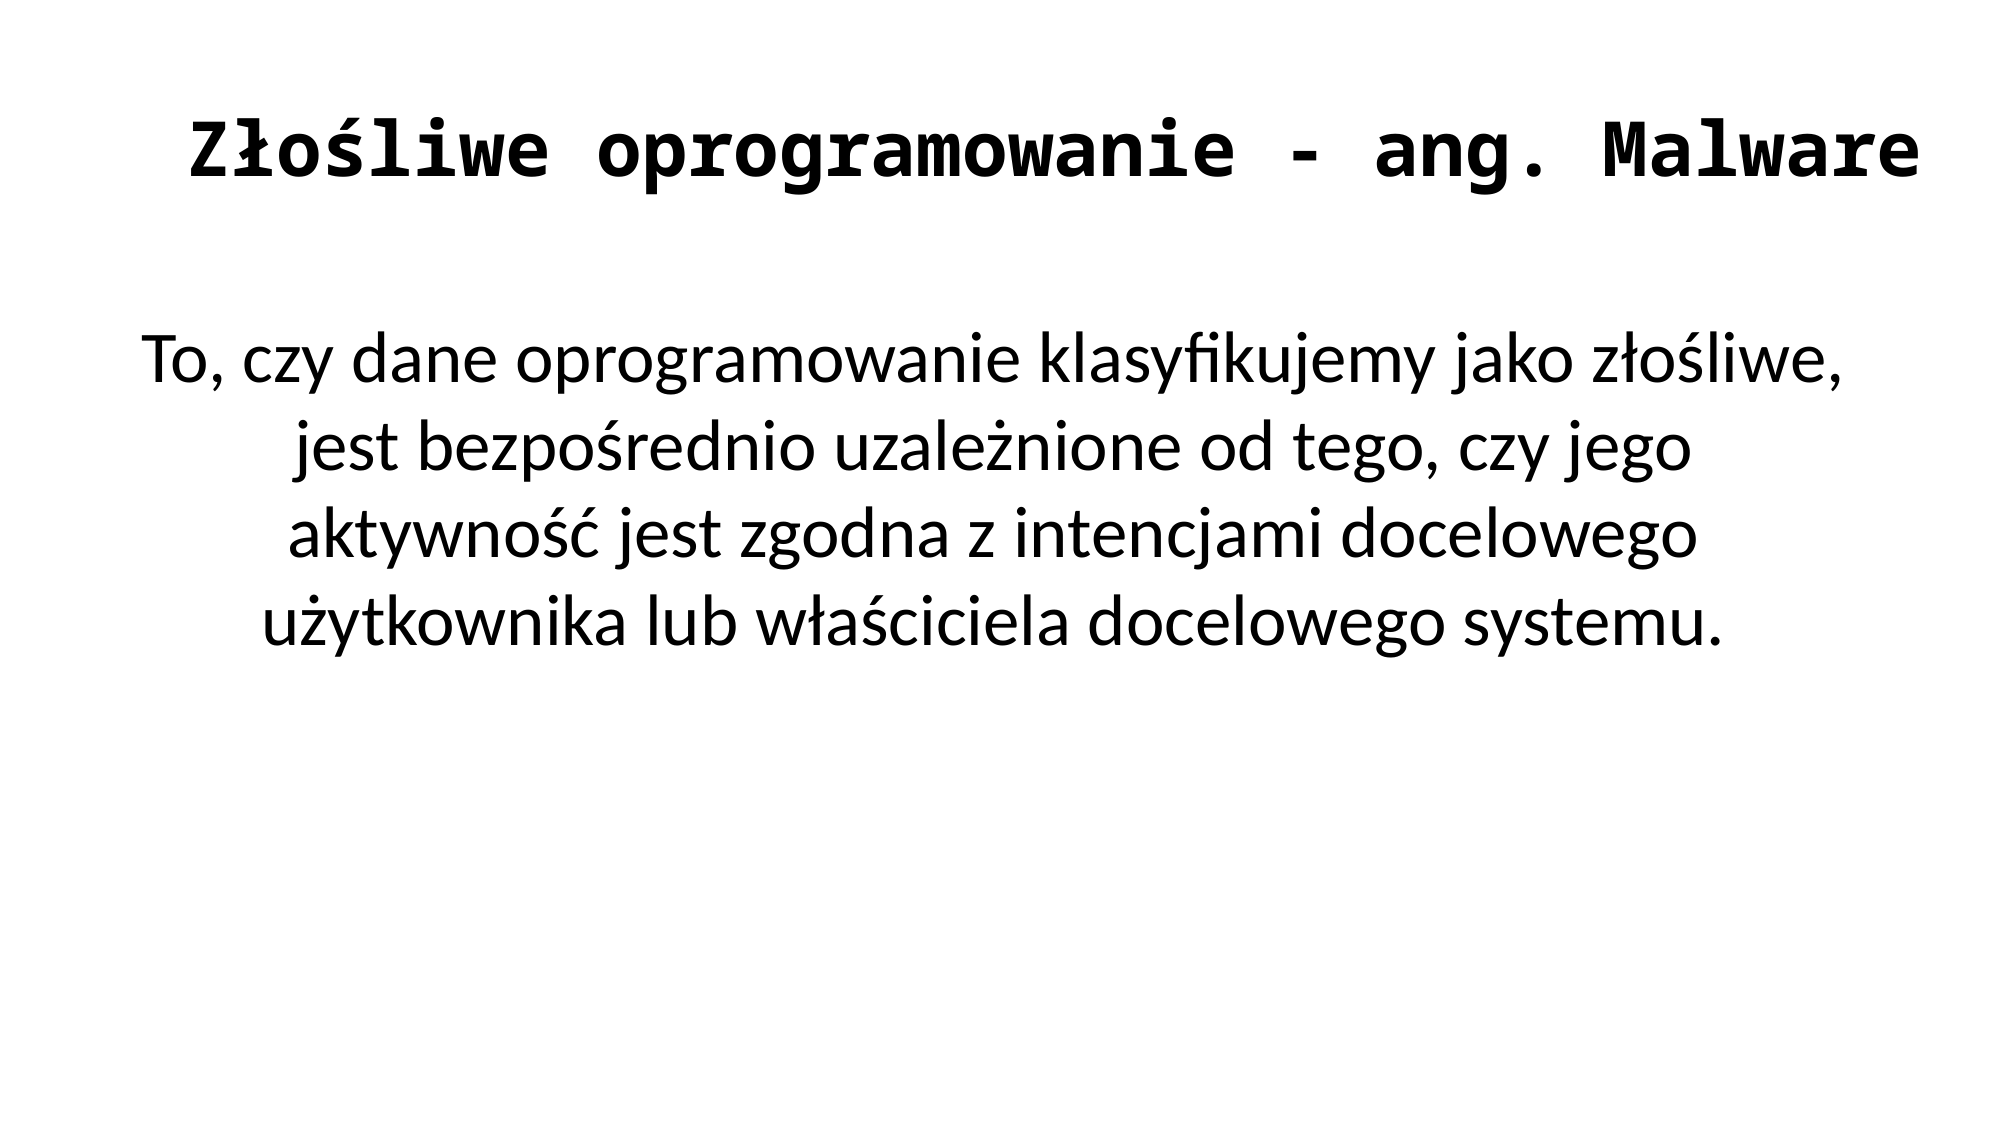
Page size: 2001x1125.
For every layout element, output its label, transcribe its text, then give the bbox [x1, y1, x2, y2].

text_box To, czy dane oprogramowanie klasyfikujemy jako złośliwe, jest bezpośrednio uzależnione od tego, czy jego aktywność jest zgodna z intencjami docelowego użytkownika lub właściciela docelowego systemu. [121, 302, 1867, 667]
title Złośliwe oprogramowanie - ang. Malware [121, 65, 1988, 238]
